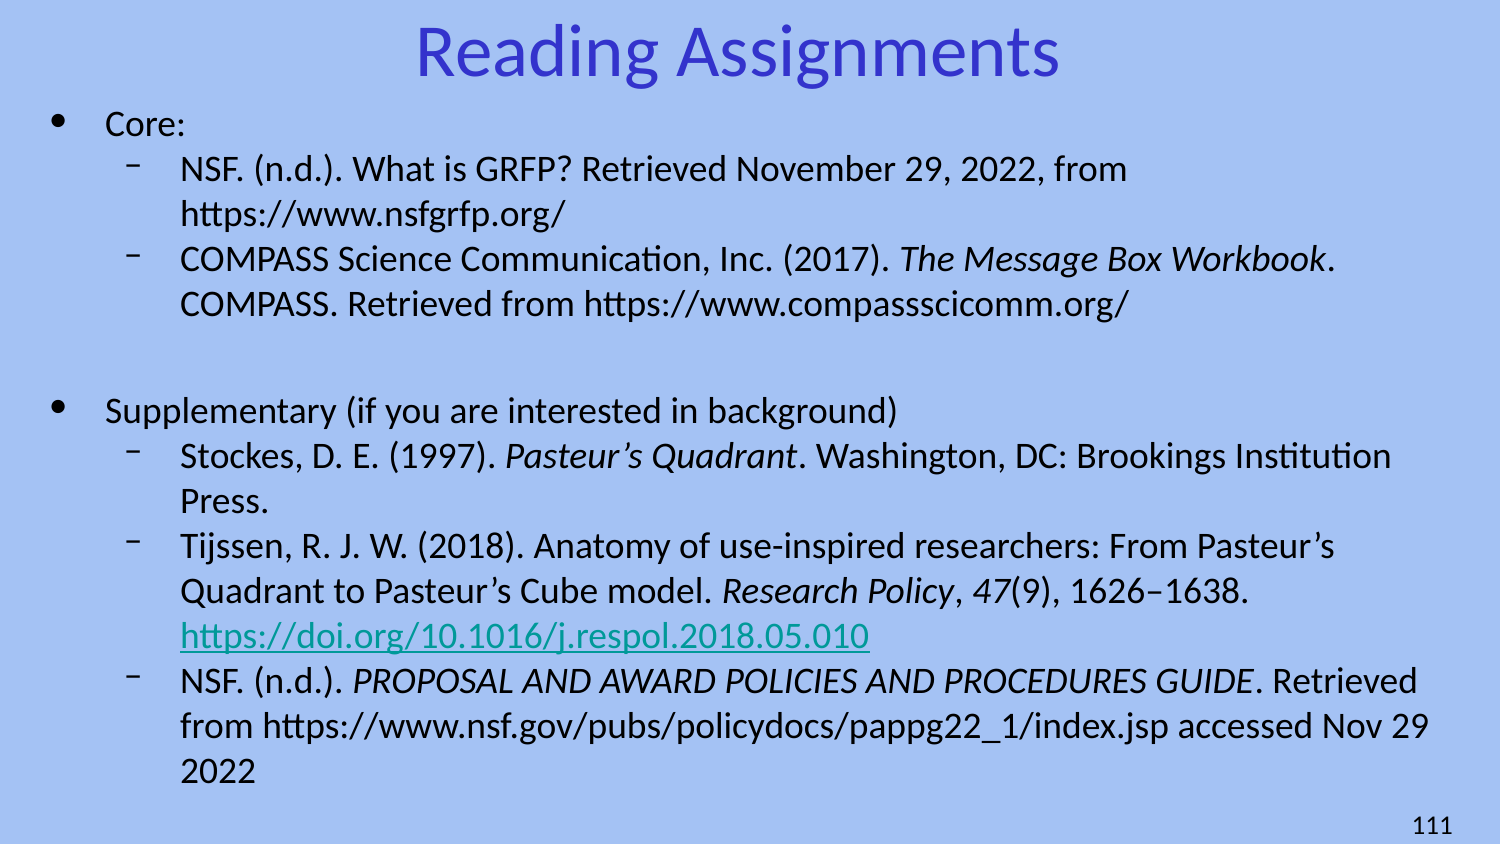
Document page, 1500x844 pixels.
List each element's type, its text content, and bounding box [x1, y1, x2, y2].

title Reading Assignments [112, 0, 1388, 93]
list Core: NSF. (n.d.). What is GRFP? Retrieved November 29, 2022, from https://www.nsfgrfp.org/ COMPASS Science Communication, Inc. (2017). The Message Box Workbook. COMPASS. Retrieved from https://www.compassscicomm.org/ Supplementary (if you are interested in background) Stockes, D. E. (1997). Pasteur’s Quadrant. Washington, DC: Brookings Institution Press. Tijssen, R. J. W. (2018). Anatomy of use-inspired researchers: From Pasteur’s Quadrant to Pasteur’s Cube model. Research Policy, 47(9), 1626–1638. https://doi.org/10.1016/j.respol.2018.05.010 NSF. (n.d.). PROPOSAL AND AWARD POLICIES AND PROCEDURES GUIDE. Retrieved from https://www.nsf.gov/pubs/policydocs/pappg22_1/index.jsp accessed Nov 29 2022 [24, 93, 1449, 750]
slide_number ‹#› [1372, 802, 1492, 827]
